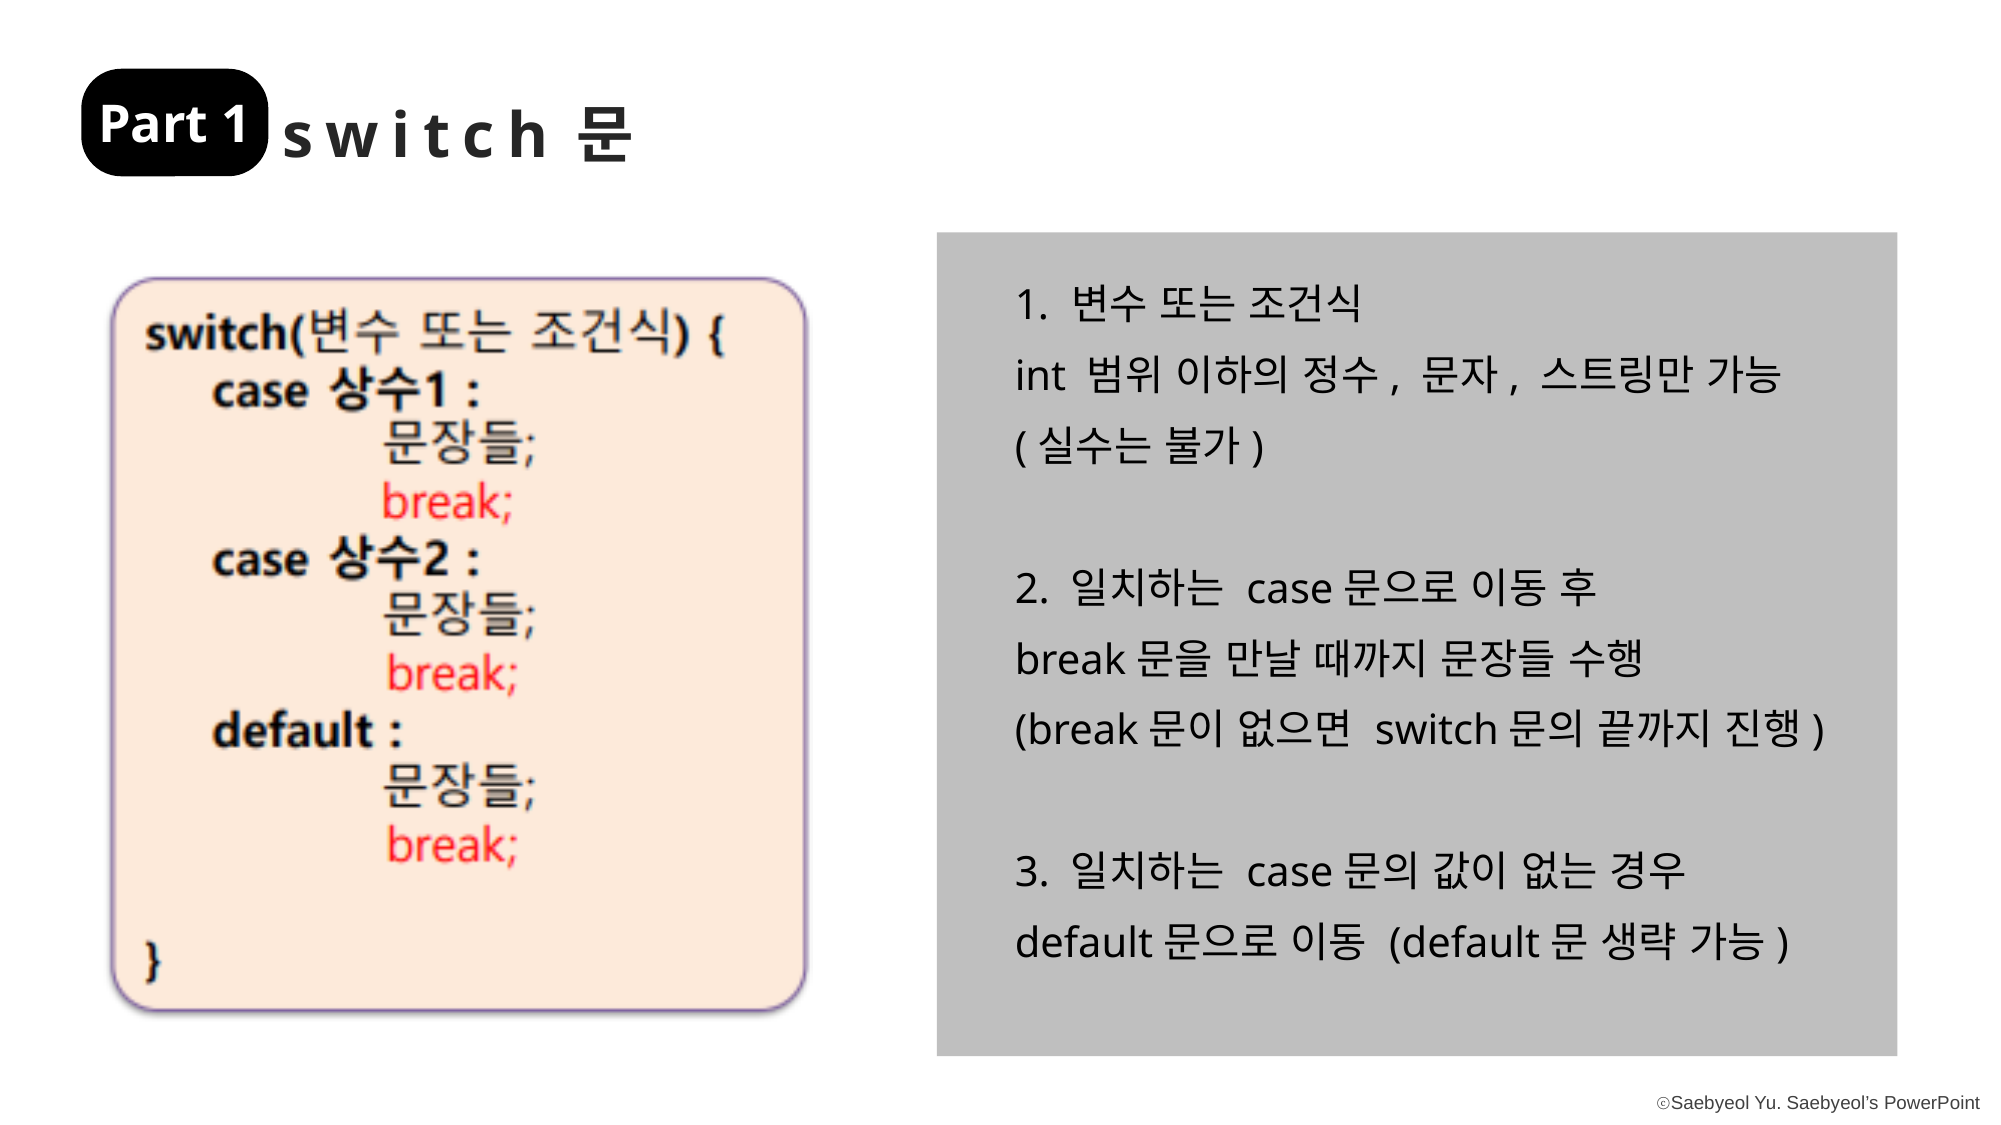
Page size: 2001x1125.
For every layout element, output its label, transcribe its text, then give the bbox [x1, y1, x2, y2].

text_box switch문 [267, 88, 649, 178]
text_box [88, 161, 262, 178]
text_box 변수 또는 조건식 int 범위 이하의 정수, 문자, 스트링만 가능 (실수는 불가) 2. 일치하는 case문으로 이동 후 break문을 만날 때까지 문장들 수행 (break문이 없으면 switch문의 끝까지 진행) 3. 일치하는 case문의 값이 없는 경우 default문으로 이동 (default문 생략 가능) [999, 270, 1889, 974]
text_box [89, 67, 261, 83]
text_box Part 1 [83, 83, 267, 161]
text_box [936, 231, 1898, 1057]
picture [81, 251, 813, 1037]
